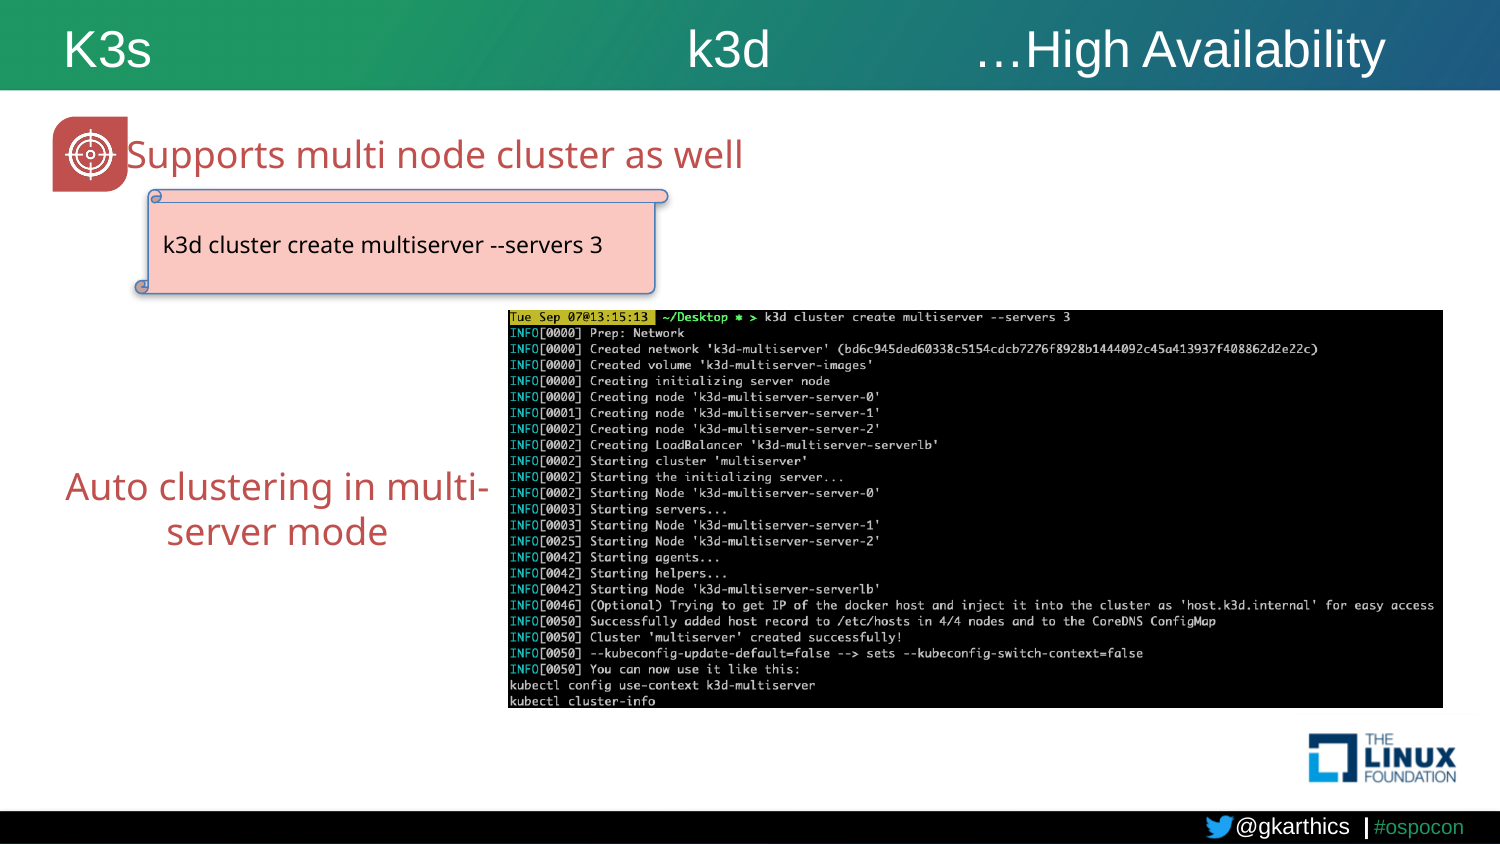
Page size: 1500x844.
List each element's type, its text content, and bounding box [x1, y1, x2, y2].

picture [0, 0, 1500, 90]
text_box Auto clustering in multi-server mode [46, 456, 503, 561]
title K3s k3d …High Availability [48, 6, 1425, 87]
text_box [52, 131, 59, 192]
text_box k3d cluster create multiserver --servers 3 [134, 188, 669, 295]
text_box Supports multi node cluster as well [122, 124, 760, 184]
text_box [59, 116, 128, 124]
picture [59, 123, 121, 185]
picture [508, 310, 1479, 805]
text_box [1203, 796, 1477, 844]
